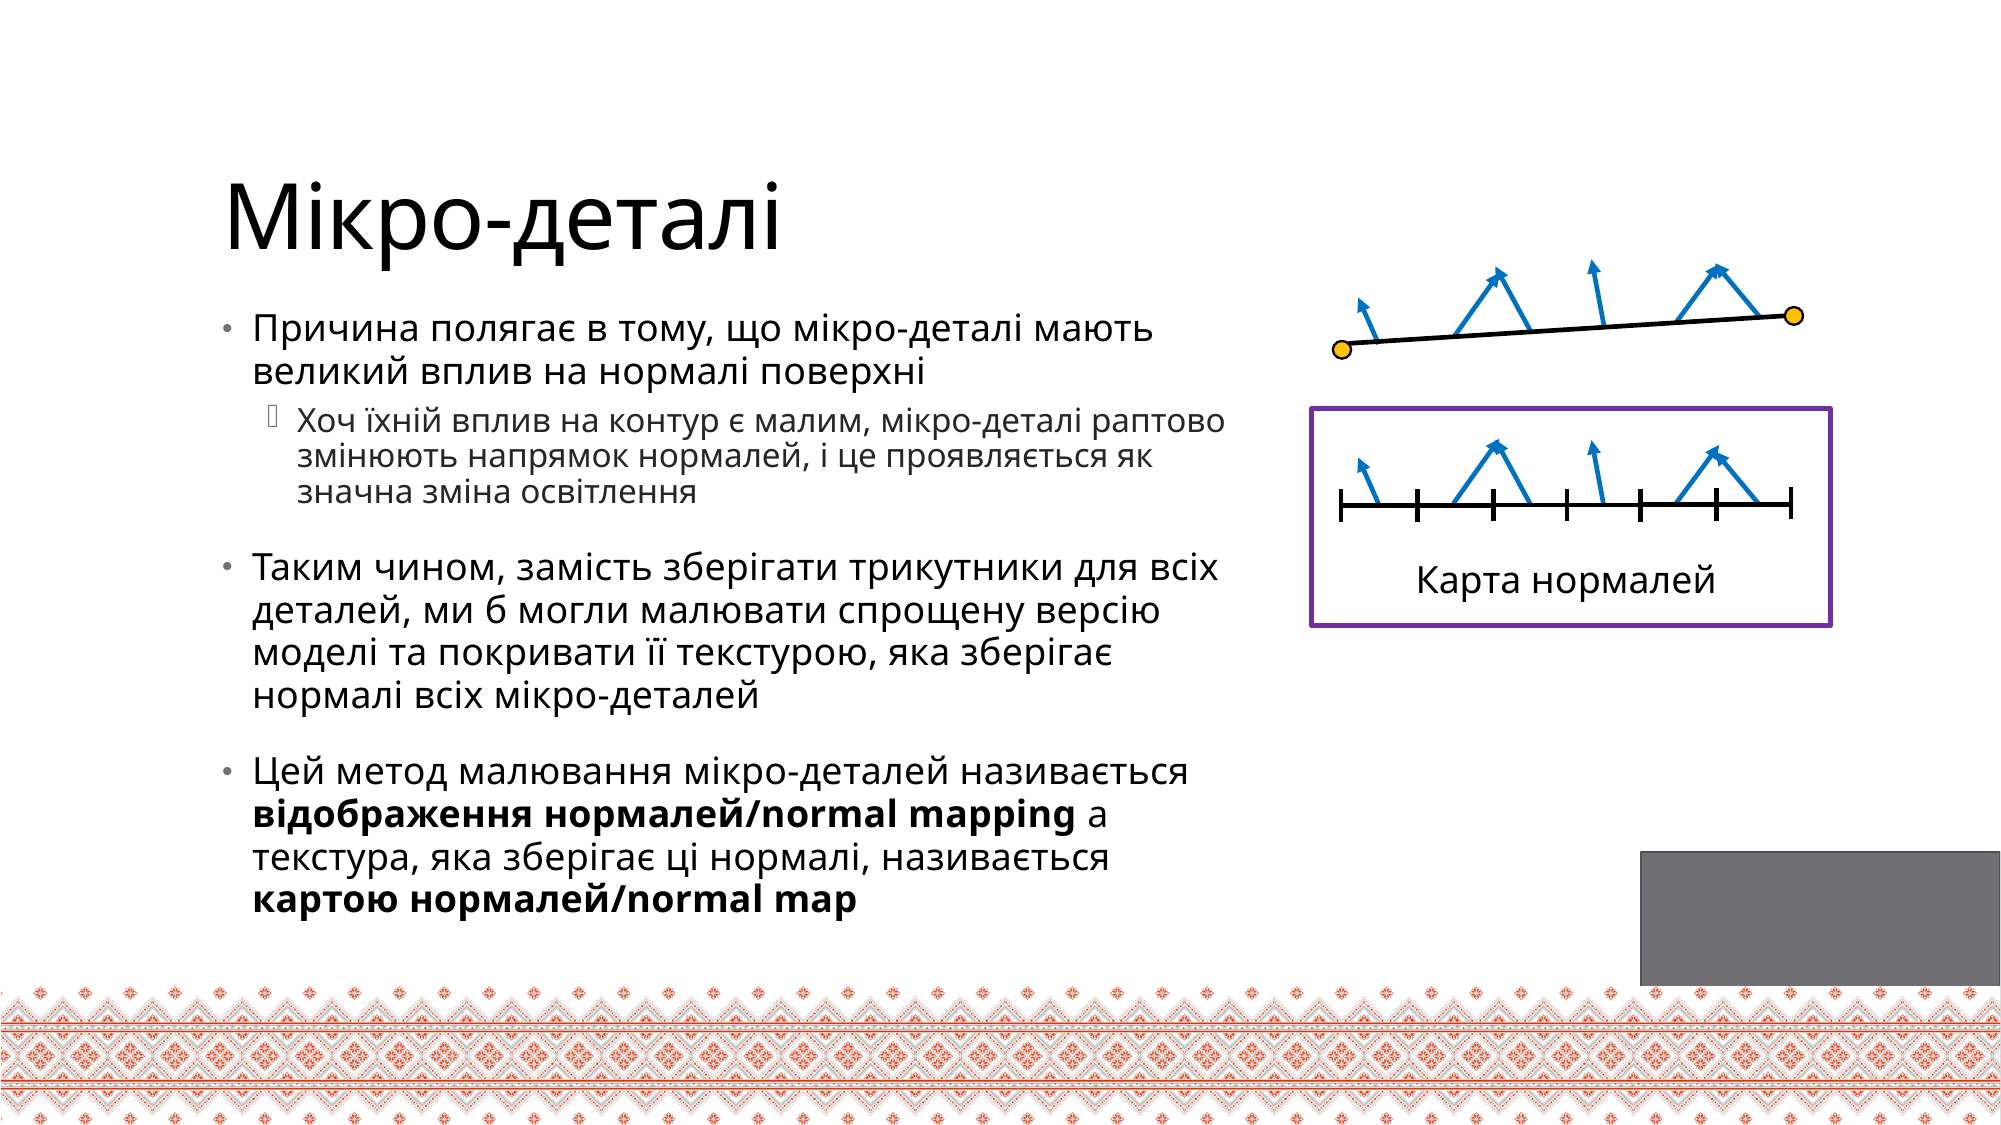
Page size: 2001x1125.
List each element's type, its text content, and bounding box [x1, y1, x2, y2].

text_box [1675, 444, 1720, 499]
text_box [1784, 305, 1805, 326]
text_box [1357, 297, 1379, 311]
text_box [1675, 263, 1708, 311]
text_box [1714, 263, 1760, 311]
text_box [1453, 272, 1488, 311]
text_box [1591, 439, 1605, 500]
picture [3, 986, 2000, 1125]
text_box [1348, 315, 1785, 344]
list Причина полягає в тому, що мікро-деталі мають великий вплив на нормалі поверхні Хоч їхній вплив на контур є малим, мікро-деталі раптово змінюють напрямок нормалей, і це проявляється як значна зміна освітлення Таким чином, замість зберігати трикутники для всіх деталей, ми б могли малювати спрощену версію моделі та покривати її текстурою, яка зберігає нормалі всіх мікро-деталей Цей метод малювання мікро-деталей називається відображення нормалей/normal mapping а текстура, яка зберігає ці нормалі, називається картою нормалей/normal map [206, 299, 1270, 964]
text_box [1357, 457, 1379, 500]
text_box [1494, 439, 1532, 500]
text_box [1714, 451, 1760, 500]
text_box [1331, 339, 1352, 360]
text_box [1495, 266, 1532, 311]
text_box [1591, 259, 1605, 311]
title Мікро-деталі [206, 60, 1797, 278]
text_box [1310, 407, 1832, 627]
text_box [1453, 438, 1490, 500]
